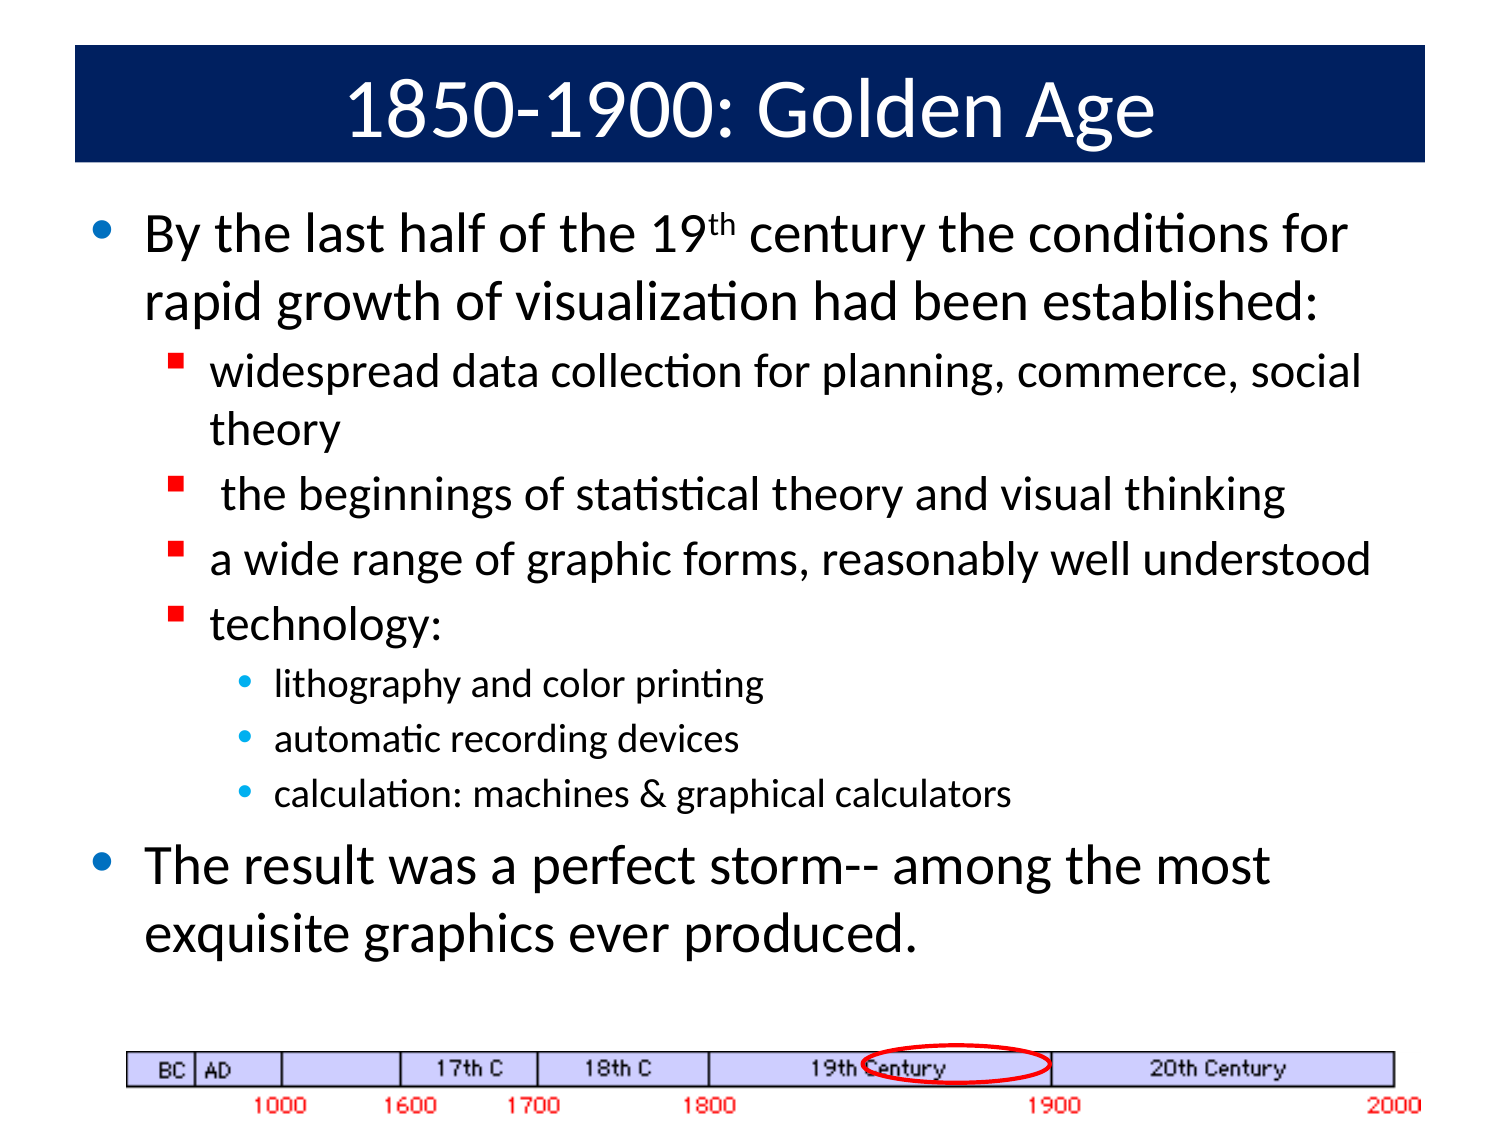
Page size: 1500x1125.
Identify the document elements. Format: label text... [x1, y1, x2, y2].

title 1850-1900: Golden Age [75, 45, 1425, 163]
list By the last half of the 19th century the conditions for rapid growth of visualization had been established: widespread data collection for planning, commerce, social theory the beginnings of statistical theory and visual thinking a wide range of graphic forms, reasonably well understood technology: lithography and color printing automatic recording devices calculation: machines & graphical calculators The result was a perfect storm-- among the most exquisite graphics ever produced. [75, 187, 1425, 975]
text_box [126, 1045, 1422, 1121]
slide_number 41 [1074, 1042, 1425, 1048]
